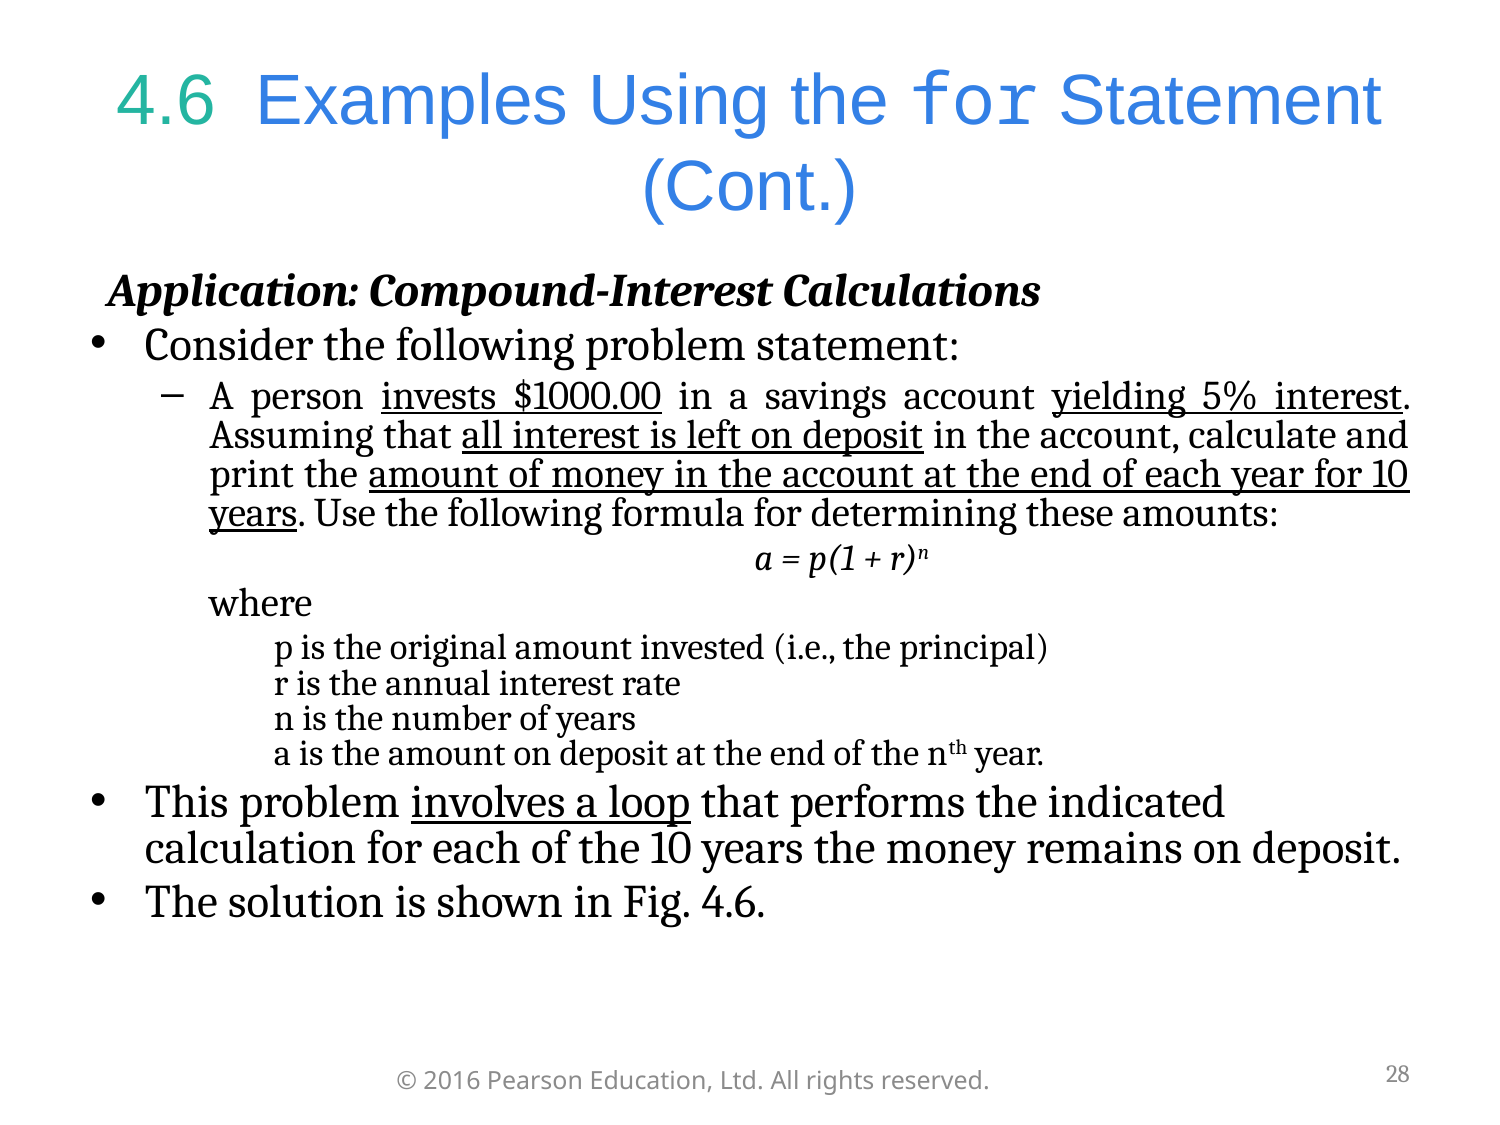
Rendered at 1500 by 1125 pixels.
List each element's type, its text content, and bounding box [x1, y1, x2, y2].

title 4.6 Examples Using the for Statement (Cont.) [75, 45, 1425, 233]
slide_number 28 [1074, 1042, 1425, 1103]
list Application: Compound-Interest Calculations Consider the following problem statement: A person invests $1000.00 in a savings account yielding 5% interest. Assuming that all interest is left on deposit in the account, calculate and print the amount of money in the account at the end of each year for 10 years. Use the following formula for determining these amounts: a = p(1 + r)n where p is the original amount invested (i.e., the principal) r is the annual interest rate n is the number of years a is the amount on deposit at the end of the nth year. This problem involves a loop that performs the indicated calculation for each of the 10 years the money remains on deposit. The solution is shown in Fig. 4.6. [75, 262, 1425, 1005]
footer © 2016 Pearson Education, Ltd. All rights reserved. [287, 1050, 1100, 1110]
